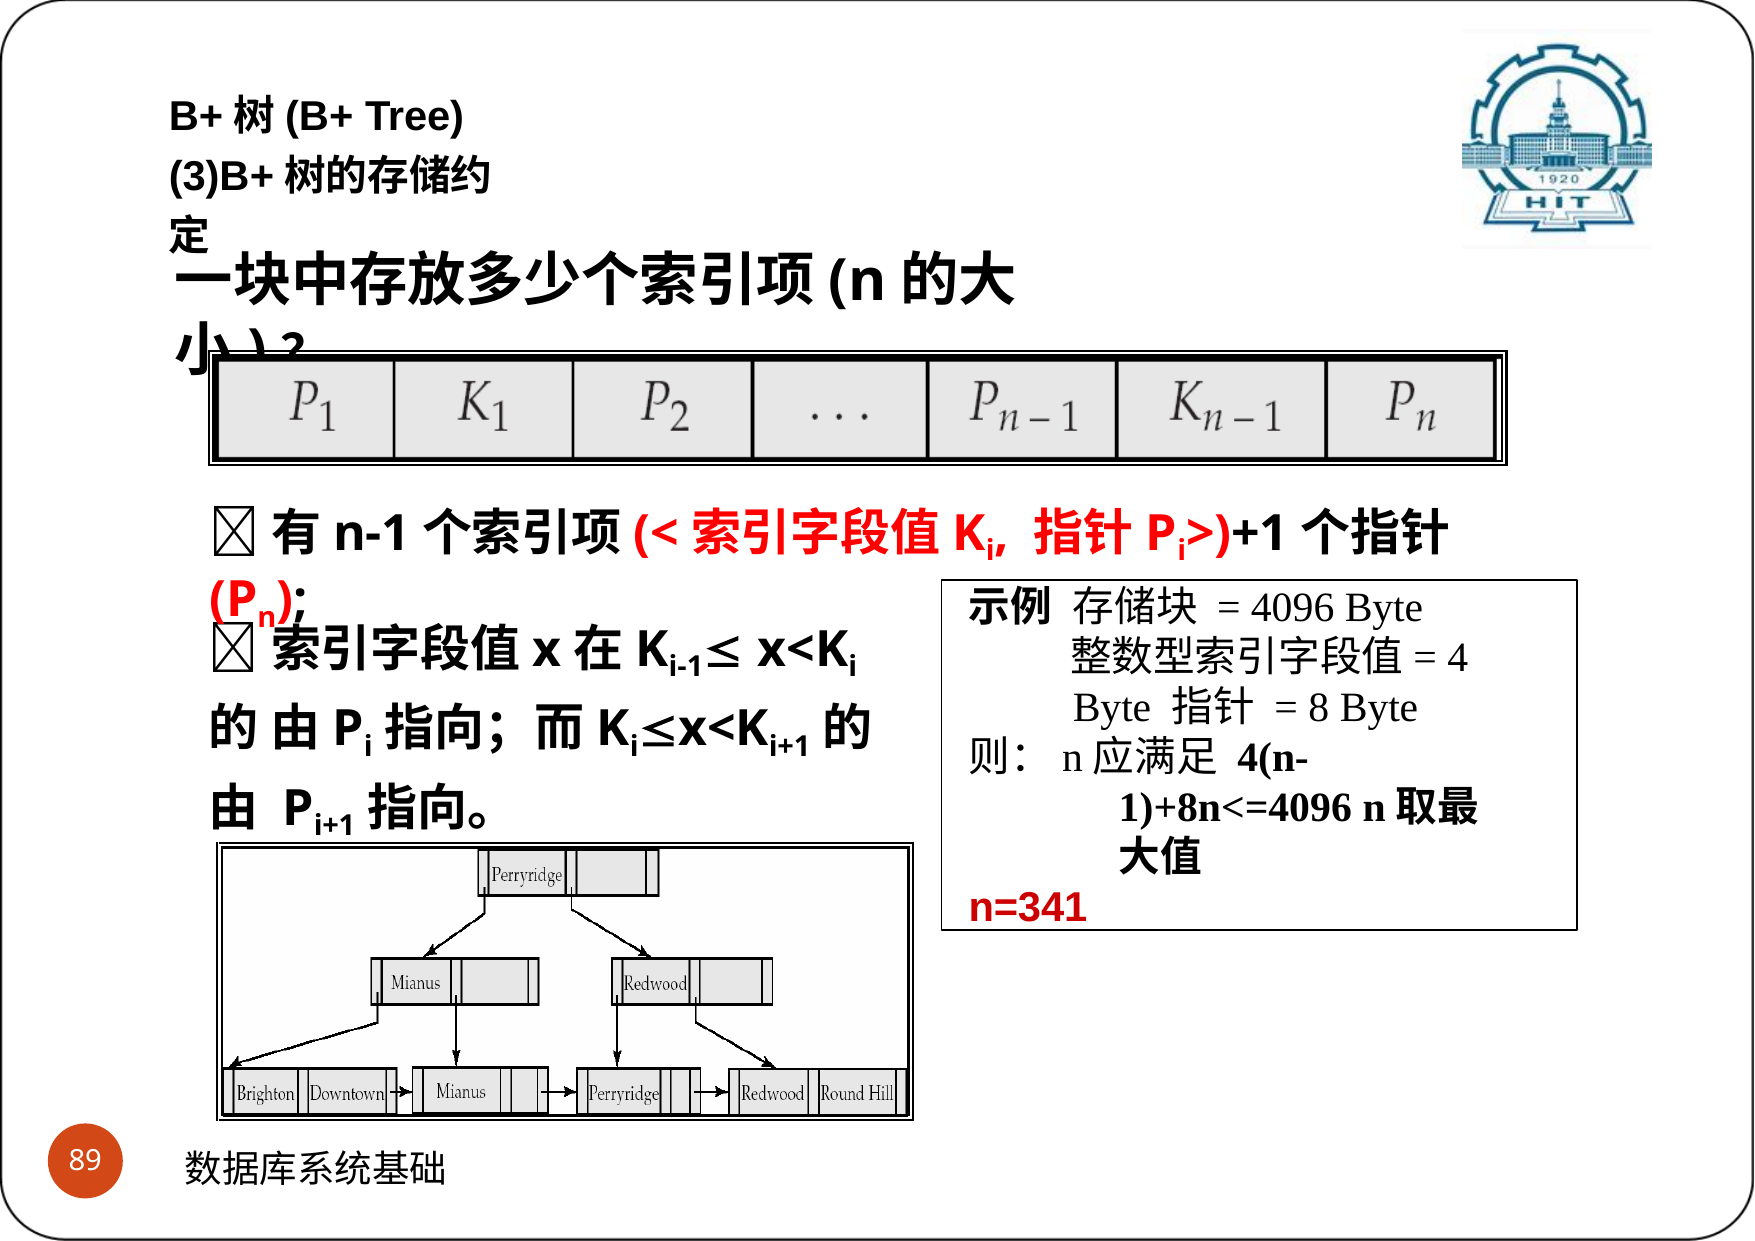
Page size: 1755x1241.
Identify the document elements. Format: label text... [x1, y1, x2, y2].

picture [0, 0, 1755, 1241]
text_box 有n-1个索引项(<索引字段值Ki, 指针Pi>)+1个指针(Pn); [207, 500, 1492, 633]
text_box B+树(B+ Tree) (3)B+树的存储约定 [168, 79, 525, 260]
text_box 一块中存放多少个索引项(n的大小)？ [172, 241, 1127, 382]
text_box [222, 847, 908, 1115]
text_box [214, 355, 1502, 460]
text_box 索引字段值x在Ki-1 x<Ki 的 由Pi指向；而Kix<Ki+1的由 Pi+1指向。 [206, 602, 876, 842]
text_box 示例 存储块 = 4096 Byte 整数型索引字段值= 4 Byte 指针 = 8 Byte 则：n应满足 4(n-1)+8n<=4096 n取最大值 n=341 [941, 579, 1578, 930]
